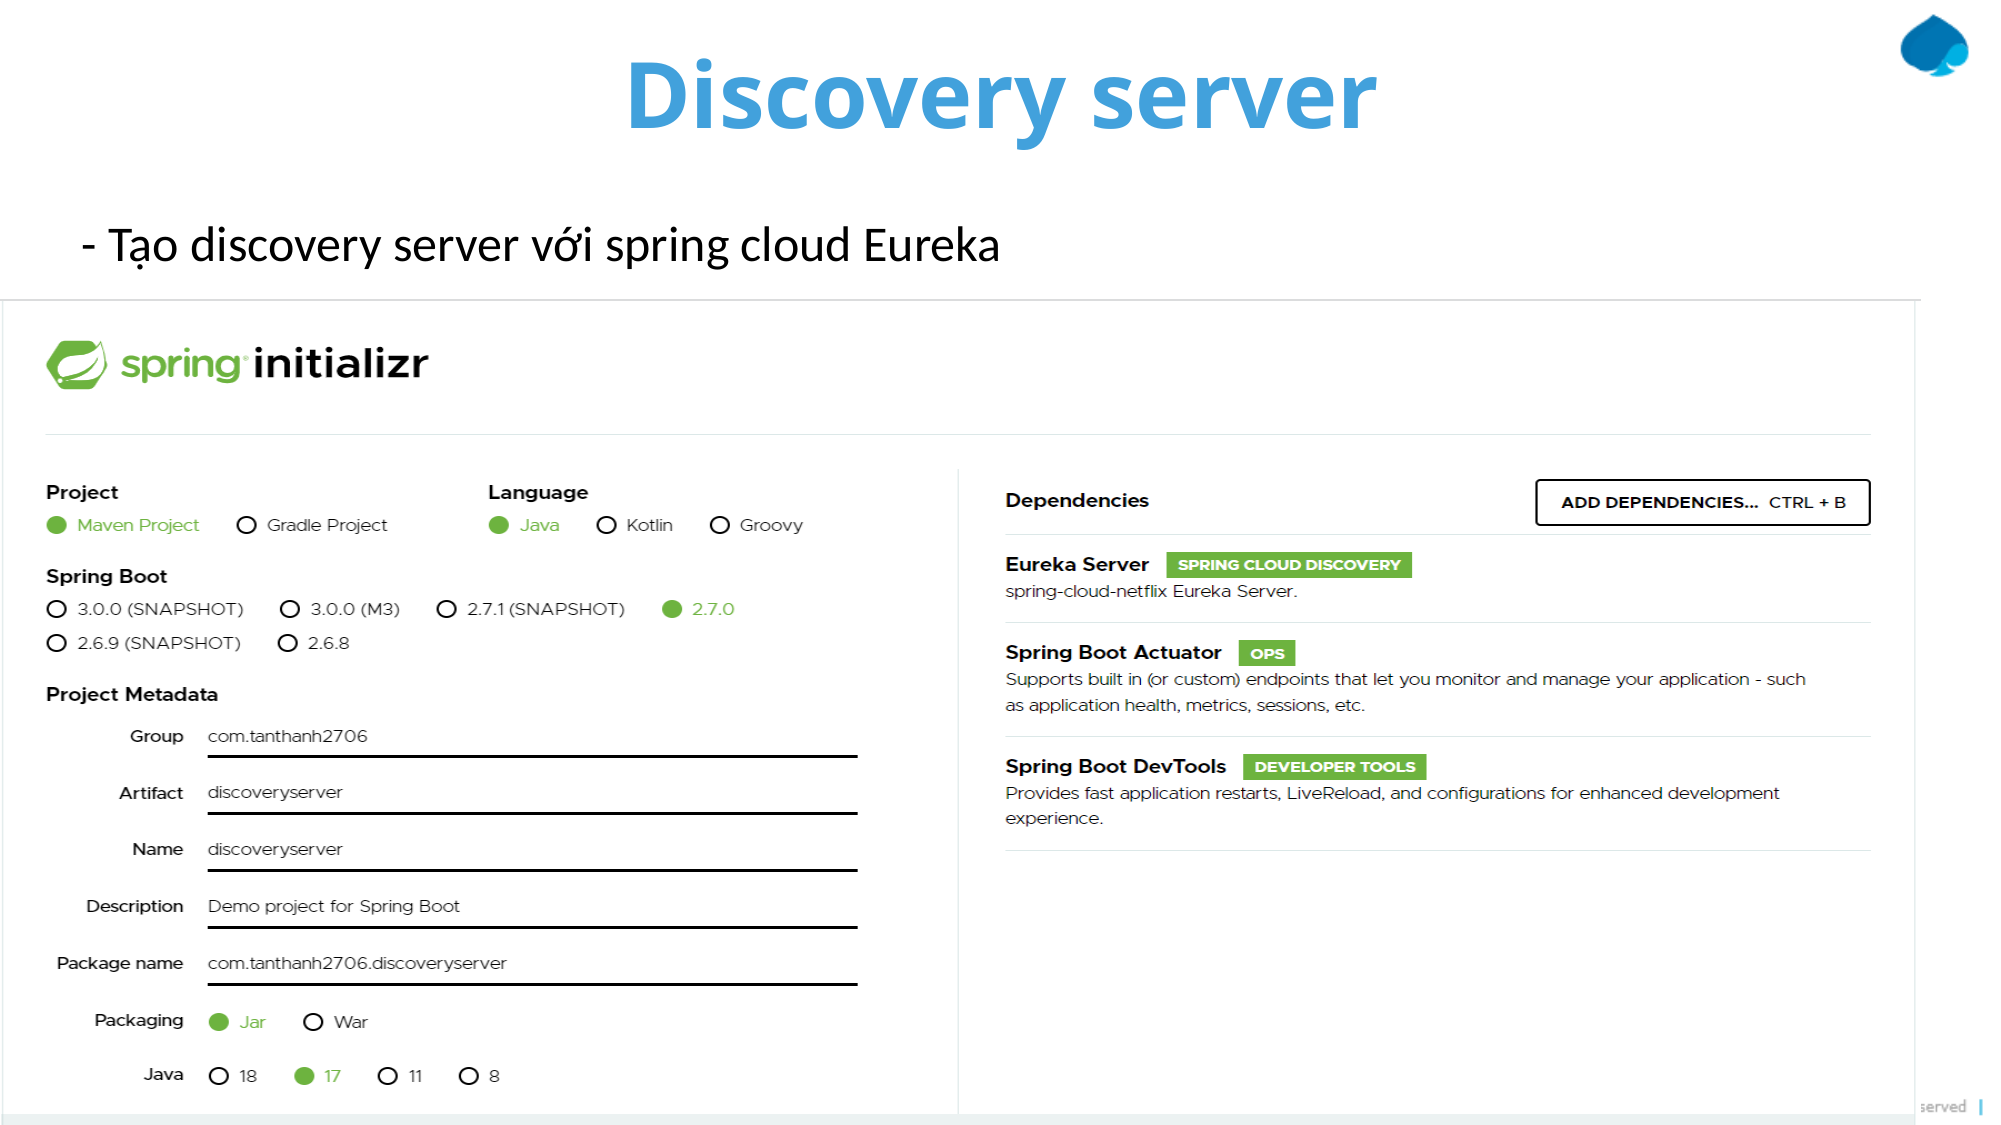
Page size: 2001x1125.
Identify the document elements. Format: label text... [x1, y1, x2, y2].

picture [0, 299, 2000, 1125]
text_box - Tạo discovery server với spring cloud Eureka [67, 203, 1180, 279]
picture [1887, 0, 1986, 93]
text_box Discovery server [256, 29, 1748, 154]
